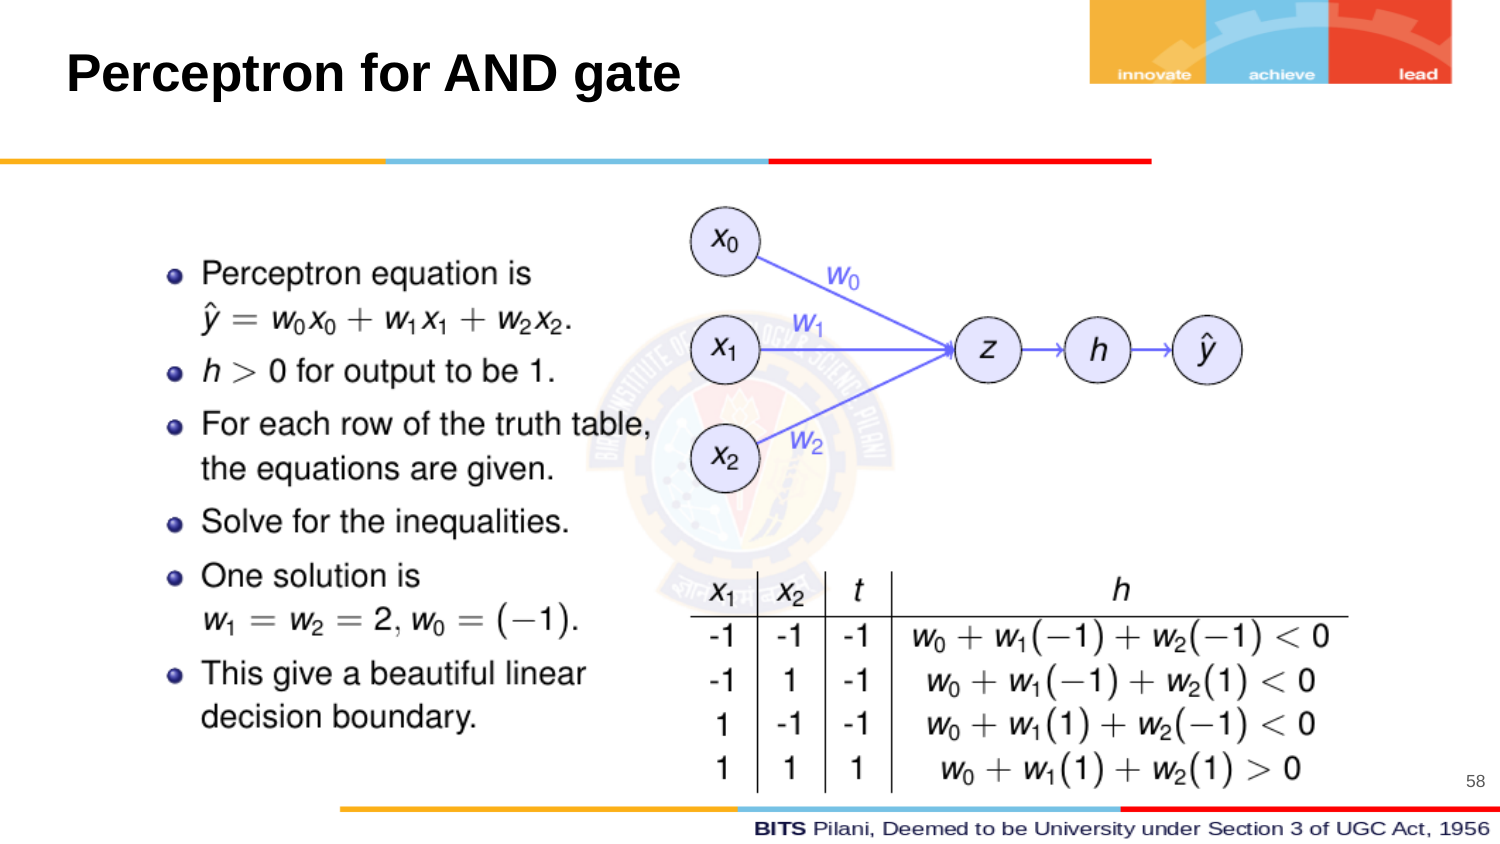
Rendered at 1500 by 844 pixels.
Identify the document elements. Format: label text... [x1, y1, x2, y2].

picture [0, 0, 1500, 844]
slide_number 58 [1410, 755, 1500, 807]
title Perceptron for AND gate [51, 23, 1449, 118]
